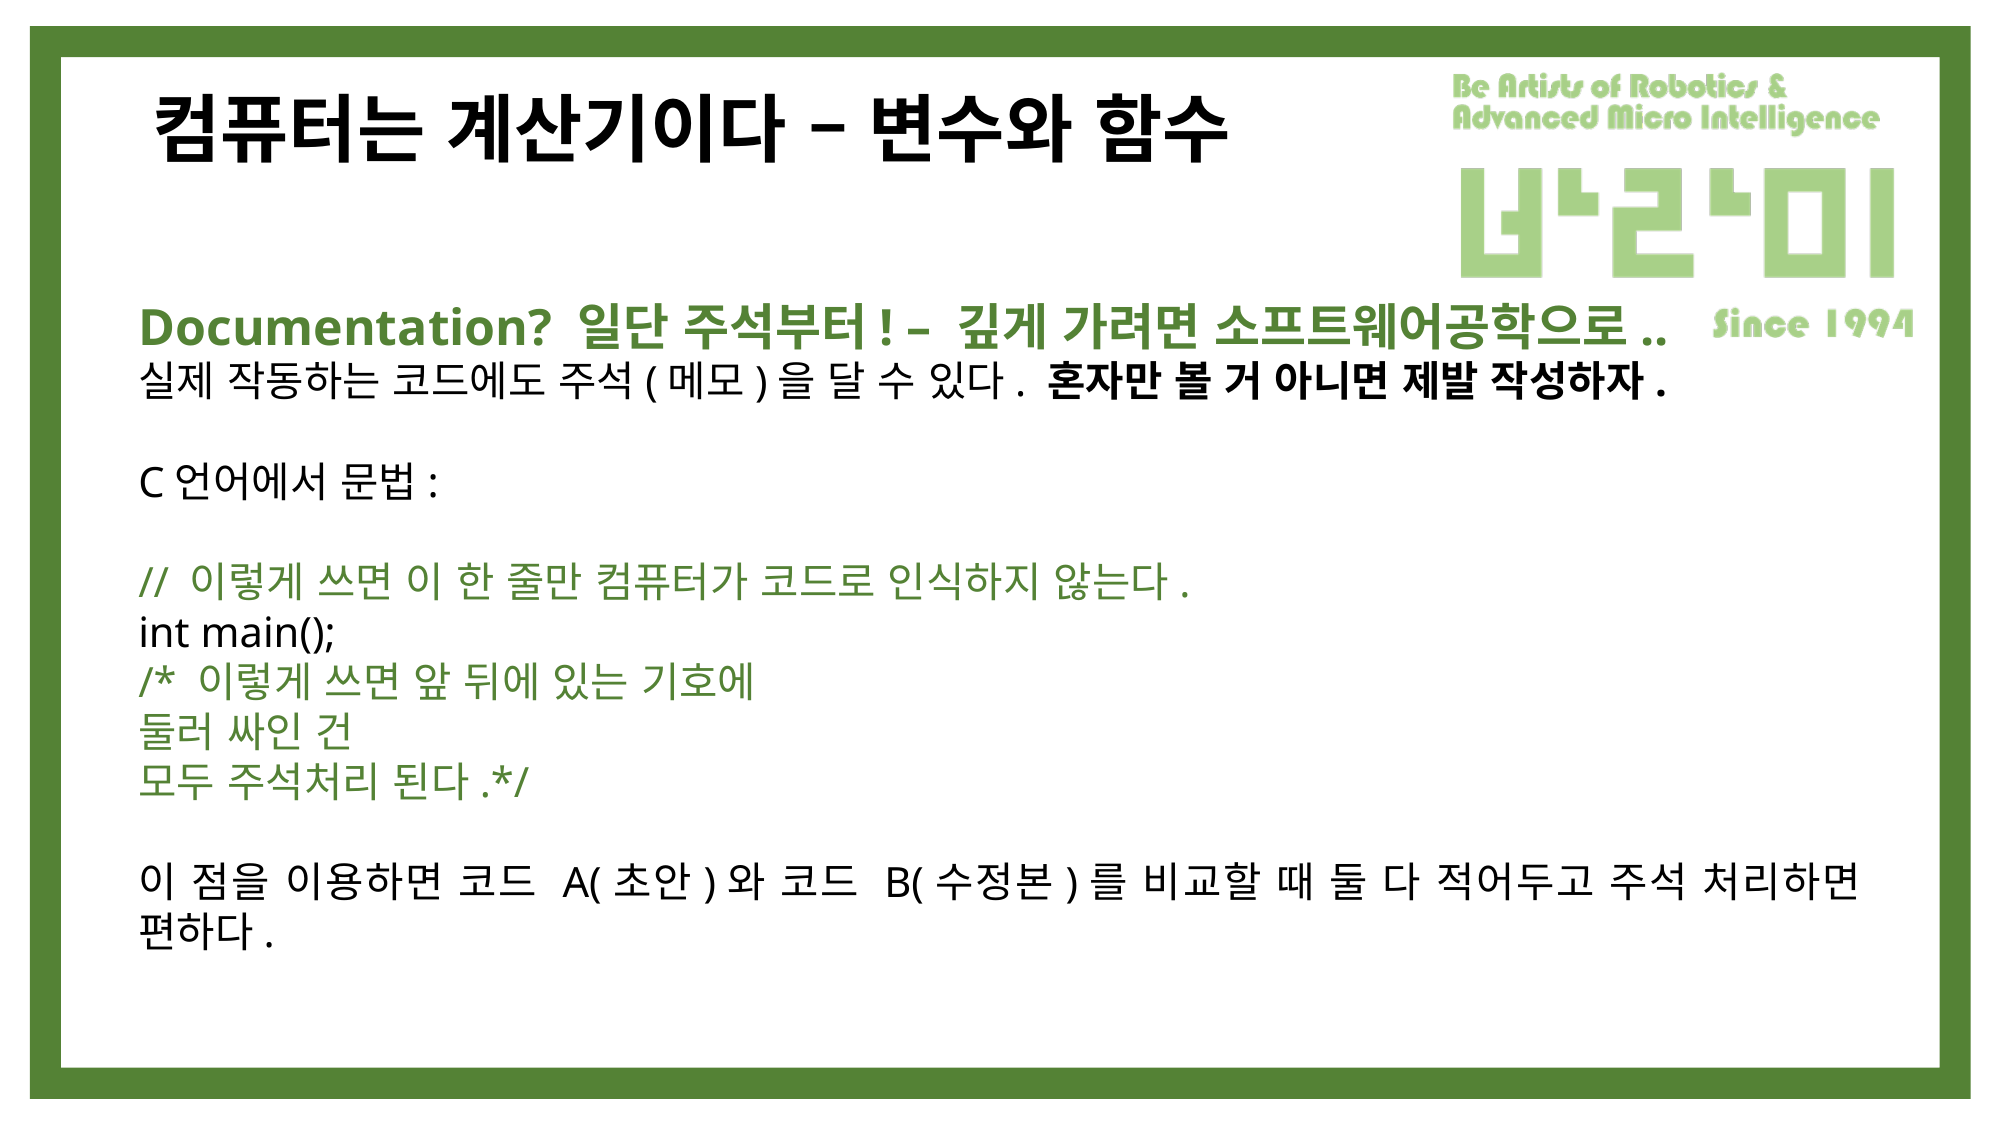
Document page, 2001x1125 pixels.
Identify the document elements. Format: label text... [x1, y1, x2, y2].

text_box Documentation? 일단 주석부터! – 깊게 가려면 소프트웨어공학으로.. 실제 작동하는 코드에도 주석(메모)을 달 수 있다. 혼자만 볼 거 아니면 제발 작성하자. C언어에서 문법: // 이렇게 쓰면 이 한 줄만 컴퓨터가 코드로 인식하지 않는다. int main(); /* 이렇게 쓰면 앞 뒤에 있는 기호에 둘러 싸인 건 모두 주석처리 된다.*/ 이 점을 이용하면 코드 A(초안)와 코드 B(수정본)를 비교할 때 둘 다 적어두고 주석 처리하면 편하다. [123, 287, 1877, 963]
title 컴퓨터는 계산기이다 – 변수와 함수 [137, 84, 1863, 180]
picture [1448, 59, 1939, 354]
